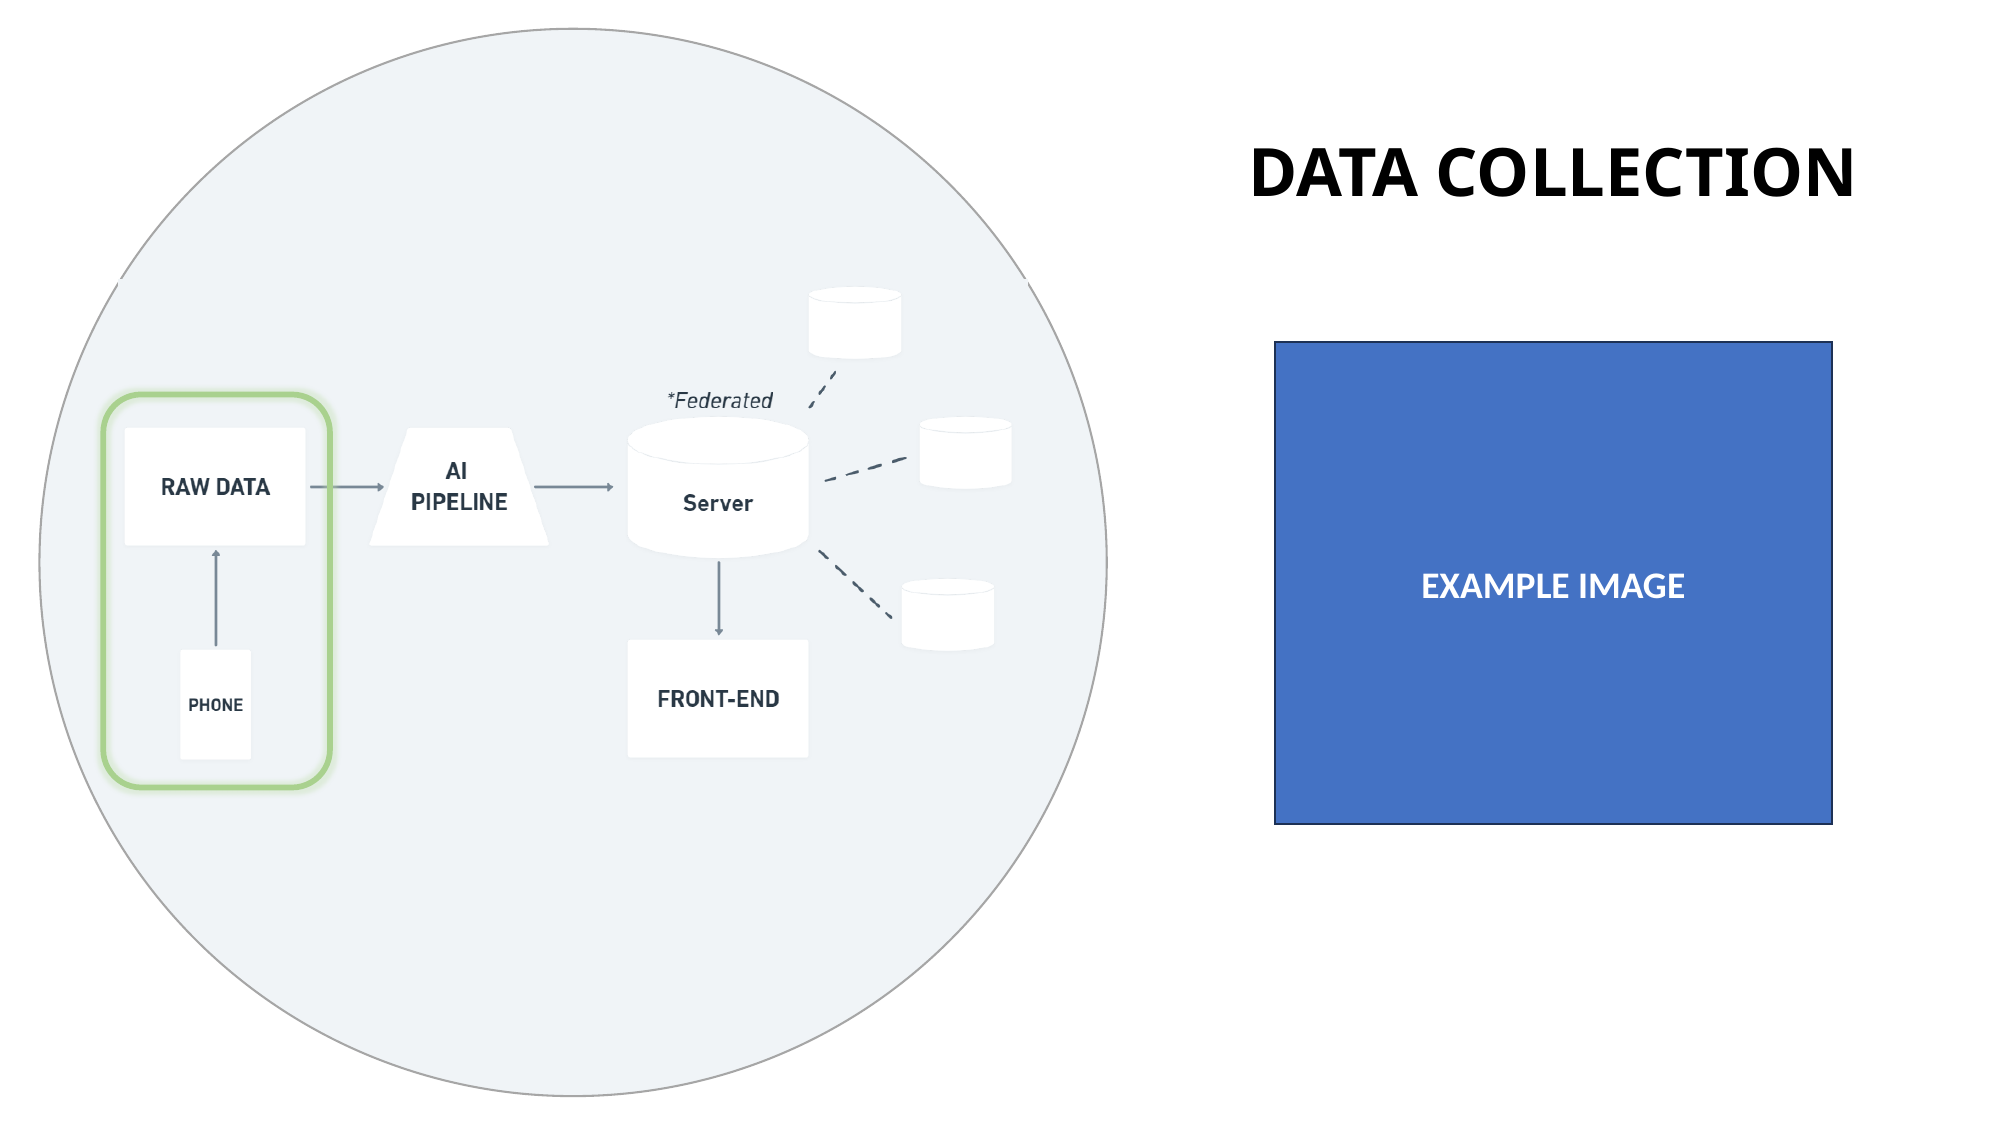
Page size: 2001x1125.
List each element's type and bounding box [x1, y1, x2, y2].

text_box [102, 401, 118, 609]
text_box [119, 133, 254, 279]
picture [0, 0, 2000, 1125]
text_box [38, 281, 118, 609]
